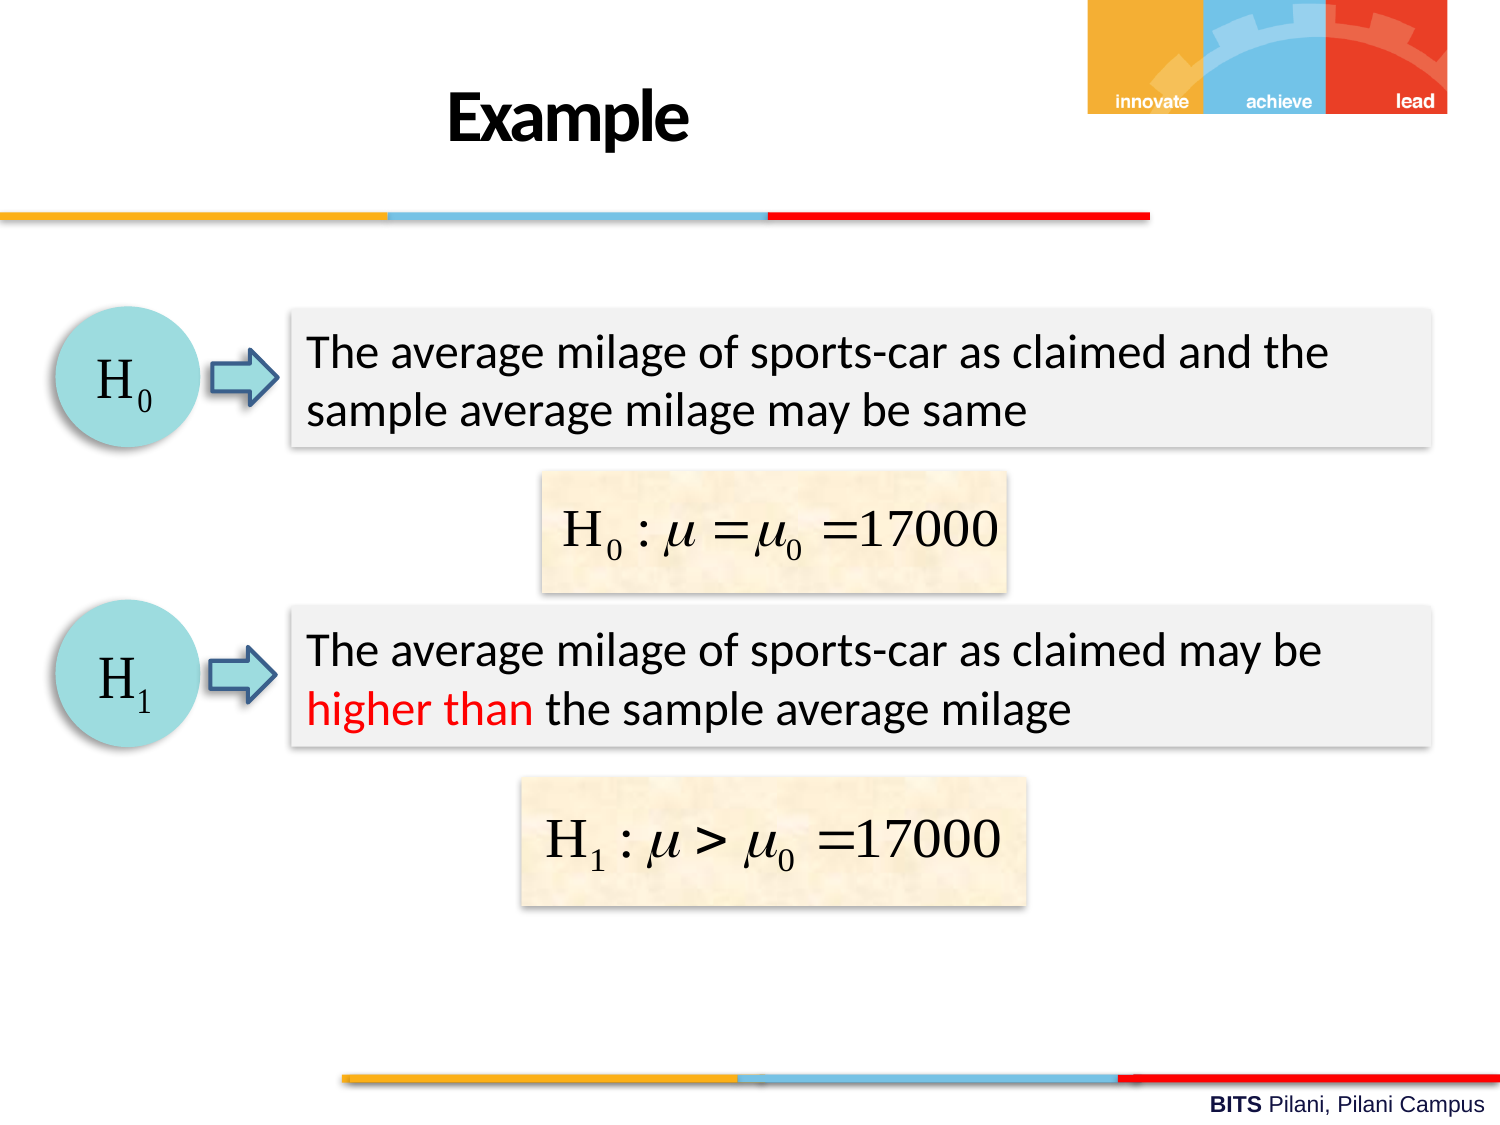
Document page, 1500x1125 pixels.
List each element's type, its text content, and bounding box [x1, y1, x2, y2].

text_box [521, 777, 1027, 907]
text_box The average milage of sports-car as claimed and the sample average milage may be same [291, 309, 1431, 448]
text_box [208, 644, 278, 705]
text_box [210, 347, 280, 408]
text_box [541, 471, 1010, 594]
picture [1087, 0, 1448, 114]
list Example [50, 24, 1088, 213]
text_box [55, 306, 201, 448]
text_box The average milage of sports-car as claimed may be higher than the sample average milage [291, 605, 1431, 747]
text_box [55, 599, 201, 748]
